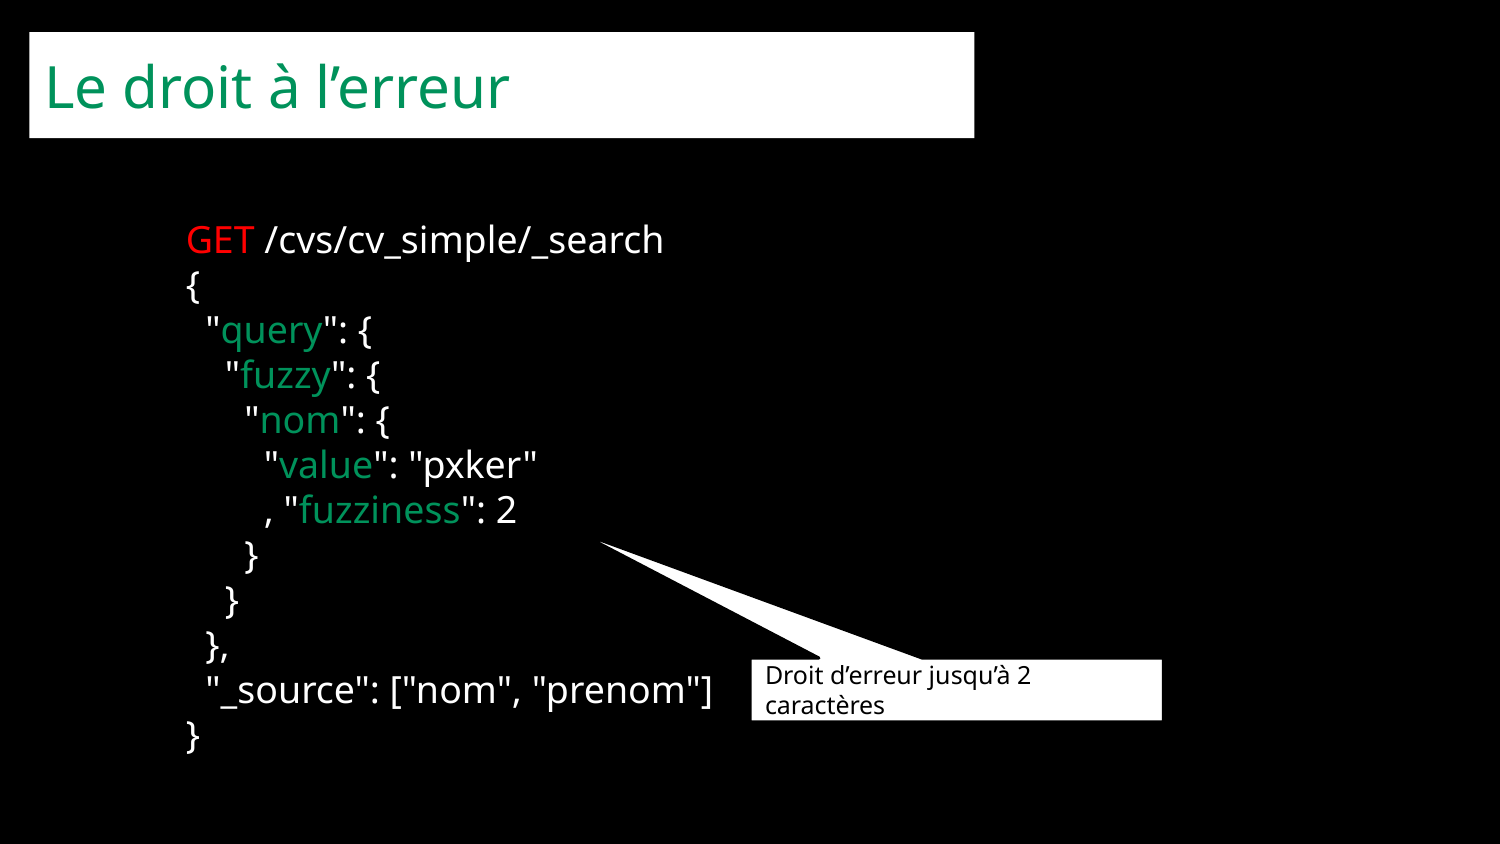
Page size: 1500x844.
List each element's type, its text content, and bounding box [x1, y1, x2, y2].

text_box Droit d’erreur jusqu’à 2 caractères [572, 528, 1166, 724]
text_box Le droit à l’erreur [27, 30, 976, 140]
text_box GET /cvs/cv_simple/_search { "query": { "fuzzy": { "nom": { "value": "pxker" , "fuzziness": 2 } } }, "_source": ["nom", "prenom"] } [171, 209, 1022, 764]
